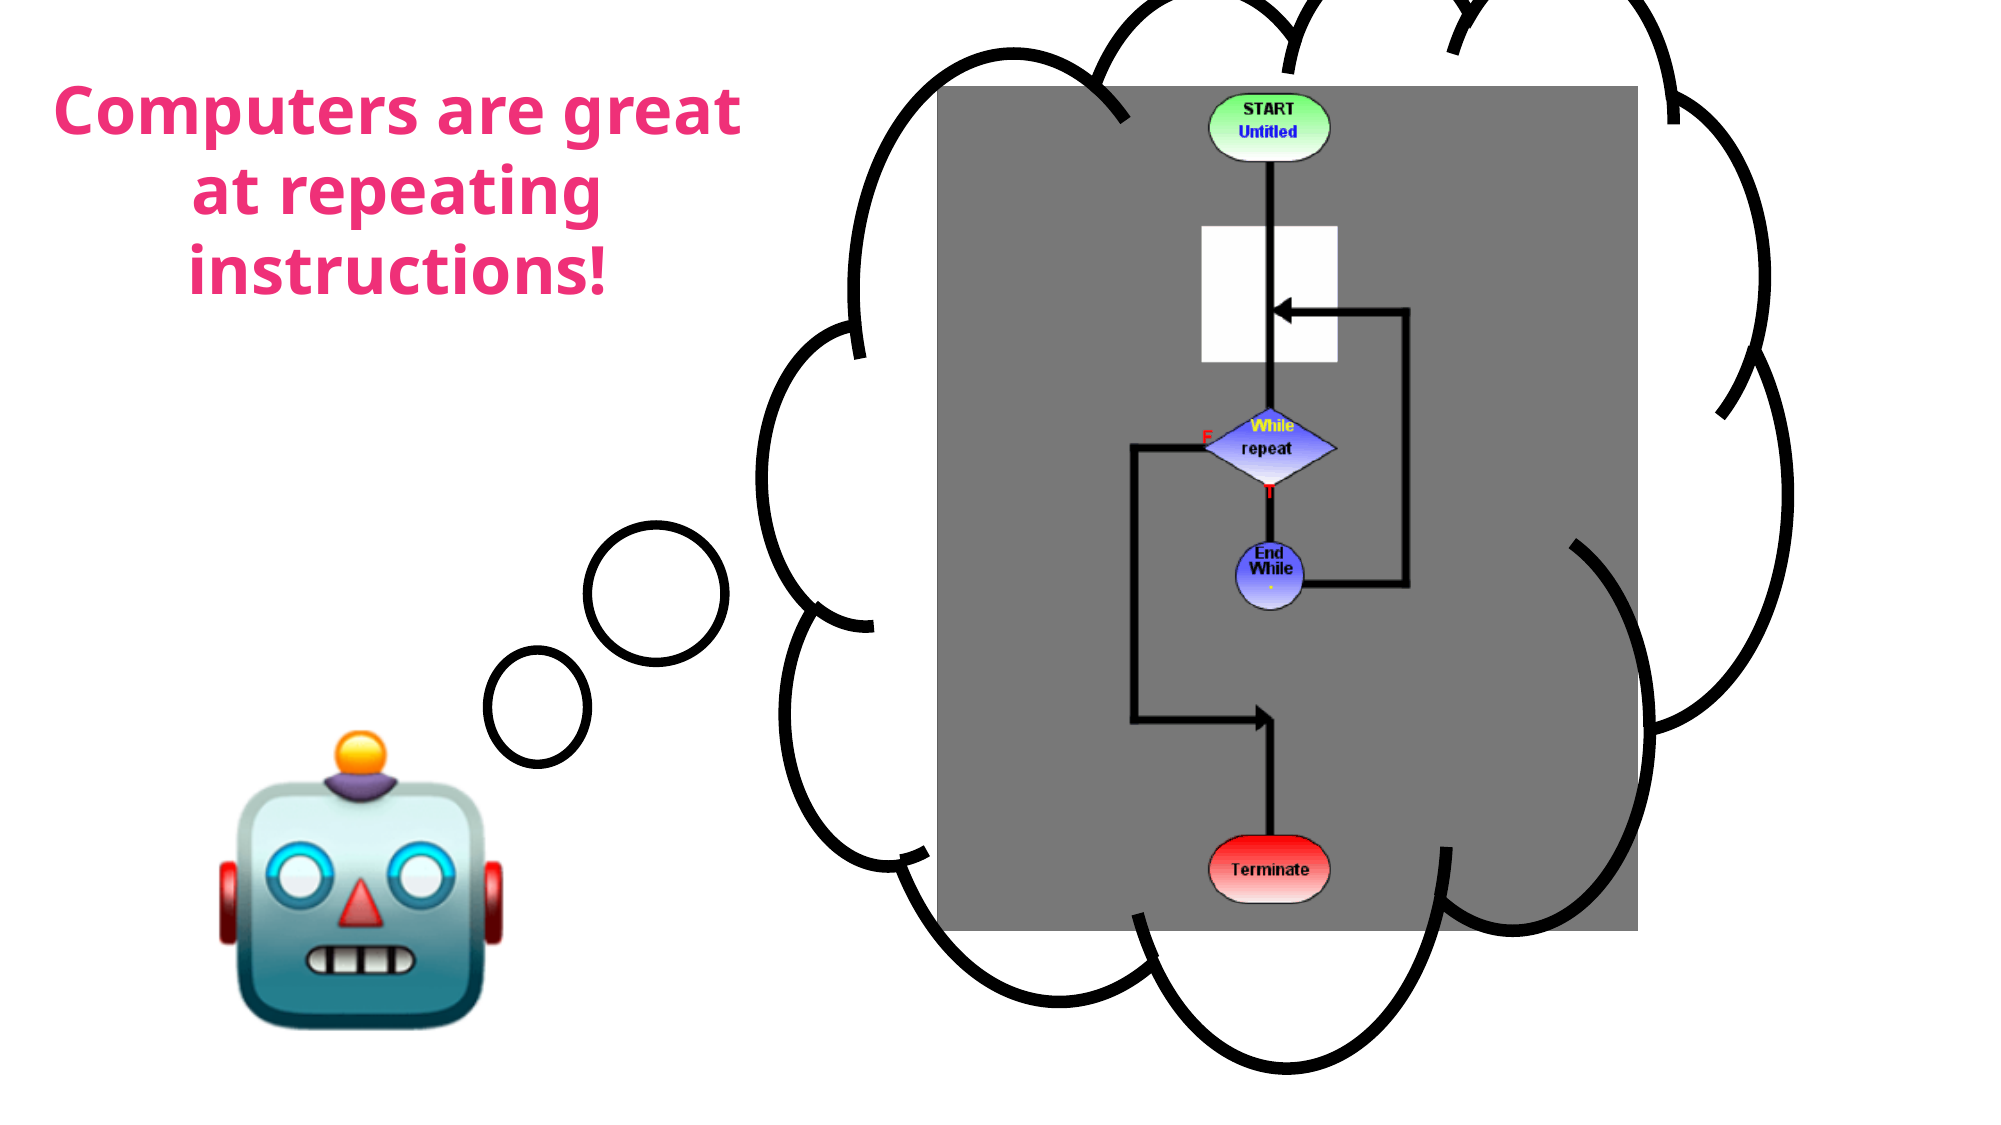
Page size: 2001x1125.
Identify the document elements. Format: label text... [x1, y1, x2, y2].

picture [937, 86, 1638, 931]
text_box [760, 0, 1789, 1070]
text_box Computers are great at repeating instructions! [16, 60, 780, 315]
text_box [586, 523, 726, 664]
picture [199, 702, 525, 1065]
text_box [486, 648, 589, 766]
